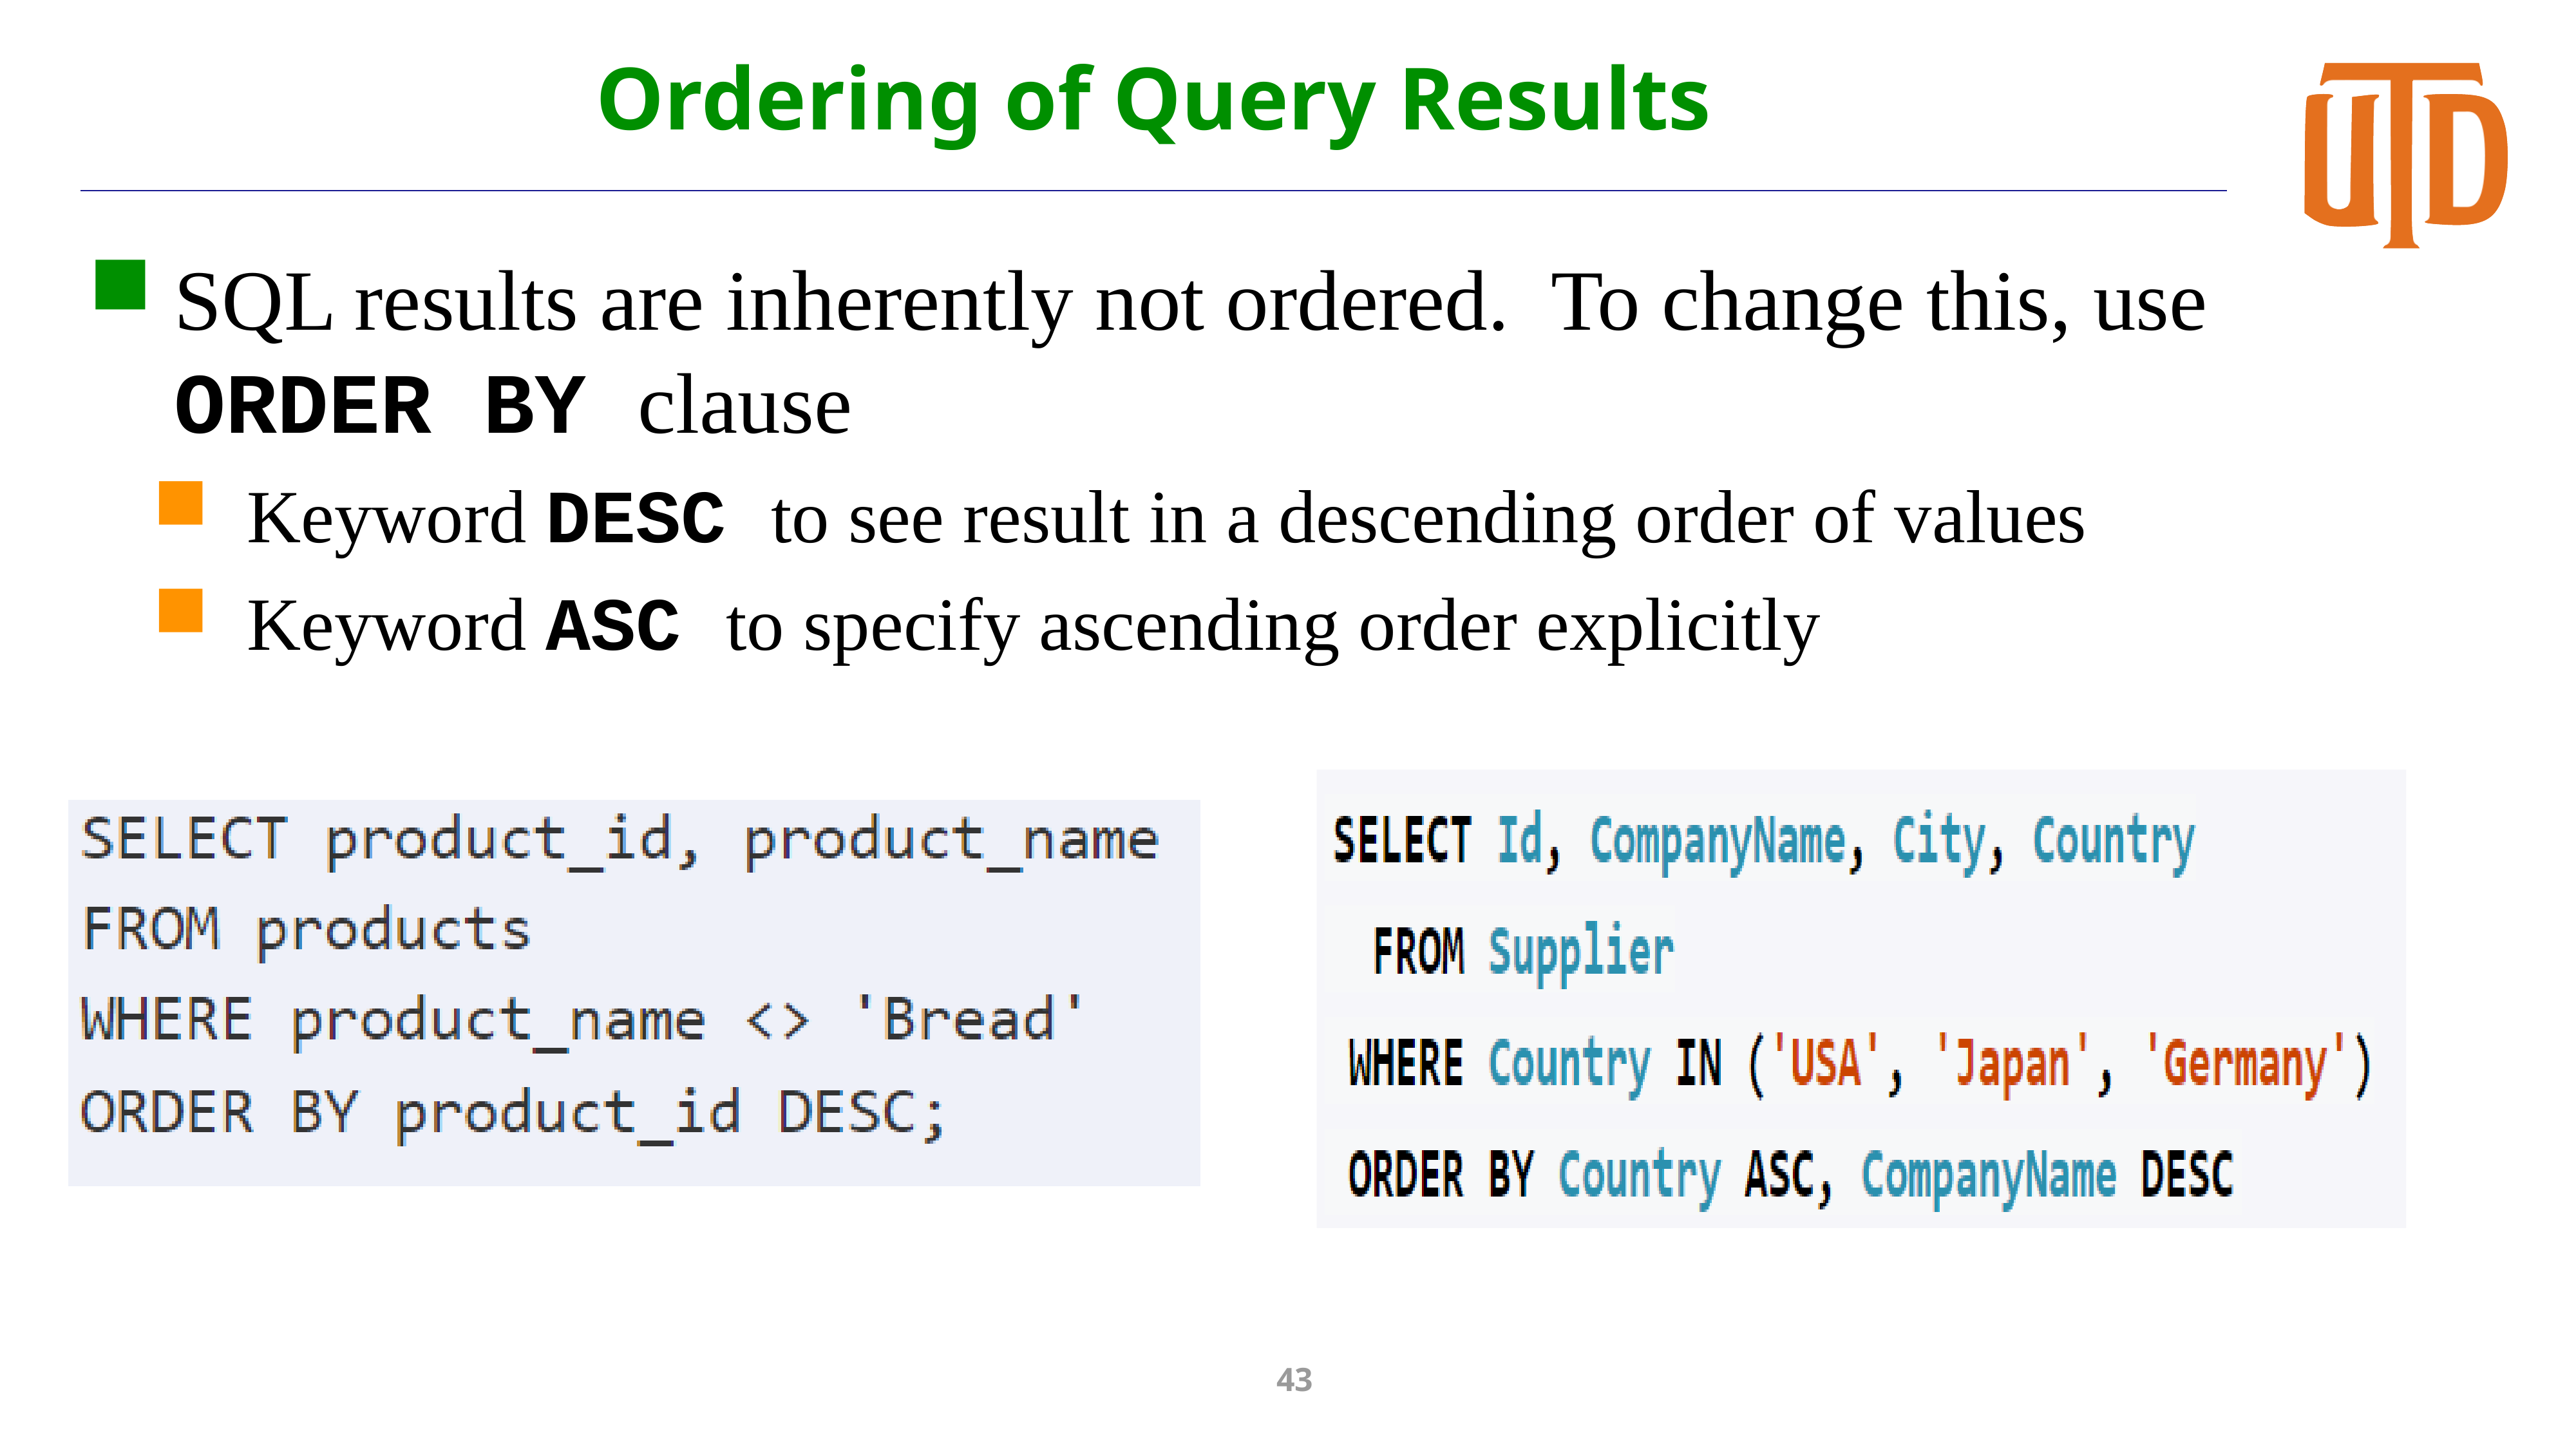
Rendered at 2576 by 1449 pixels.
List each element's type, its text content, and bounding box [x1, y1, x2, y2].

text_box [1316, 770, 2407, 1229]
list SQL results are inherently not ordered. To change this, use ORDER BY clause Keyword DESC to see result in a descending order of values Keyword ASC to specify ascending order explicitly [80, 235, 2496, 1304]
picture [2304, 62, 2508, 249]
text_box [68, 800, 1201, 1186]
title Ordering of Query Results [80, 0, 2228, 191]
slide_number 43 [1267, 1350, 1322, 1406]
